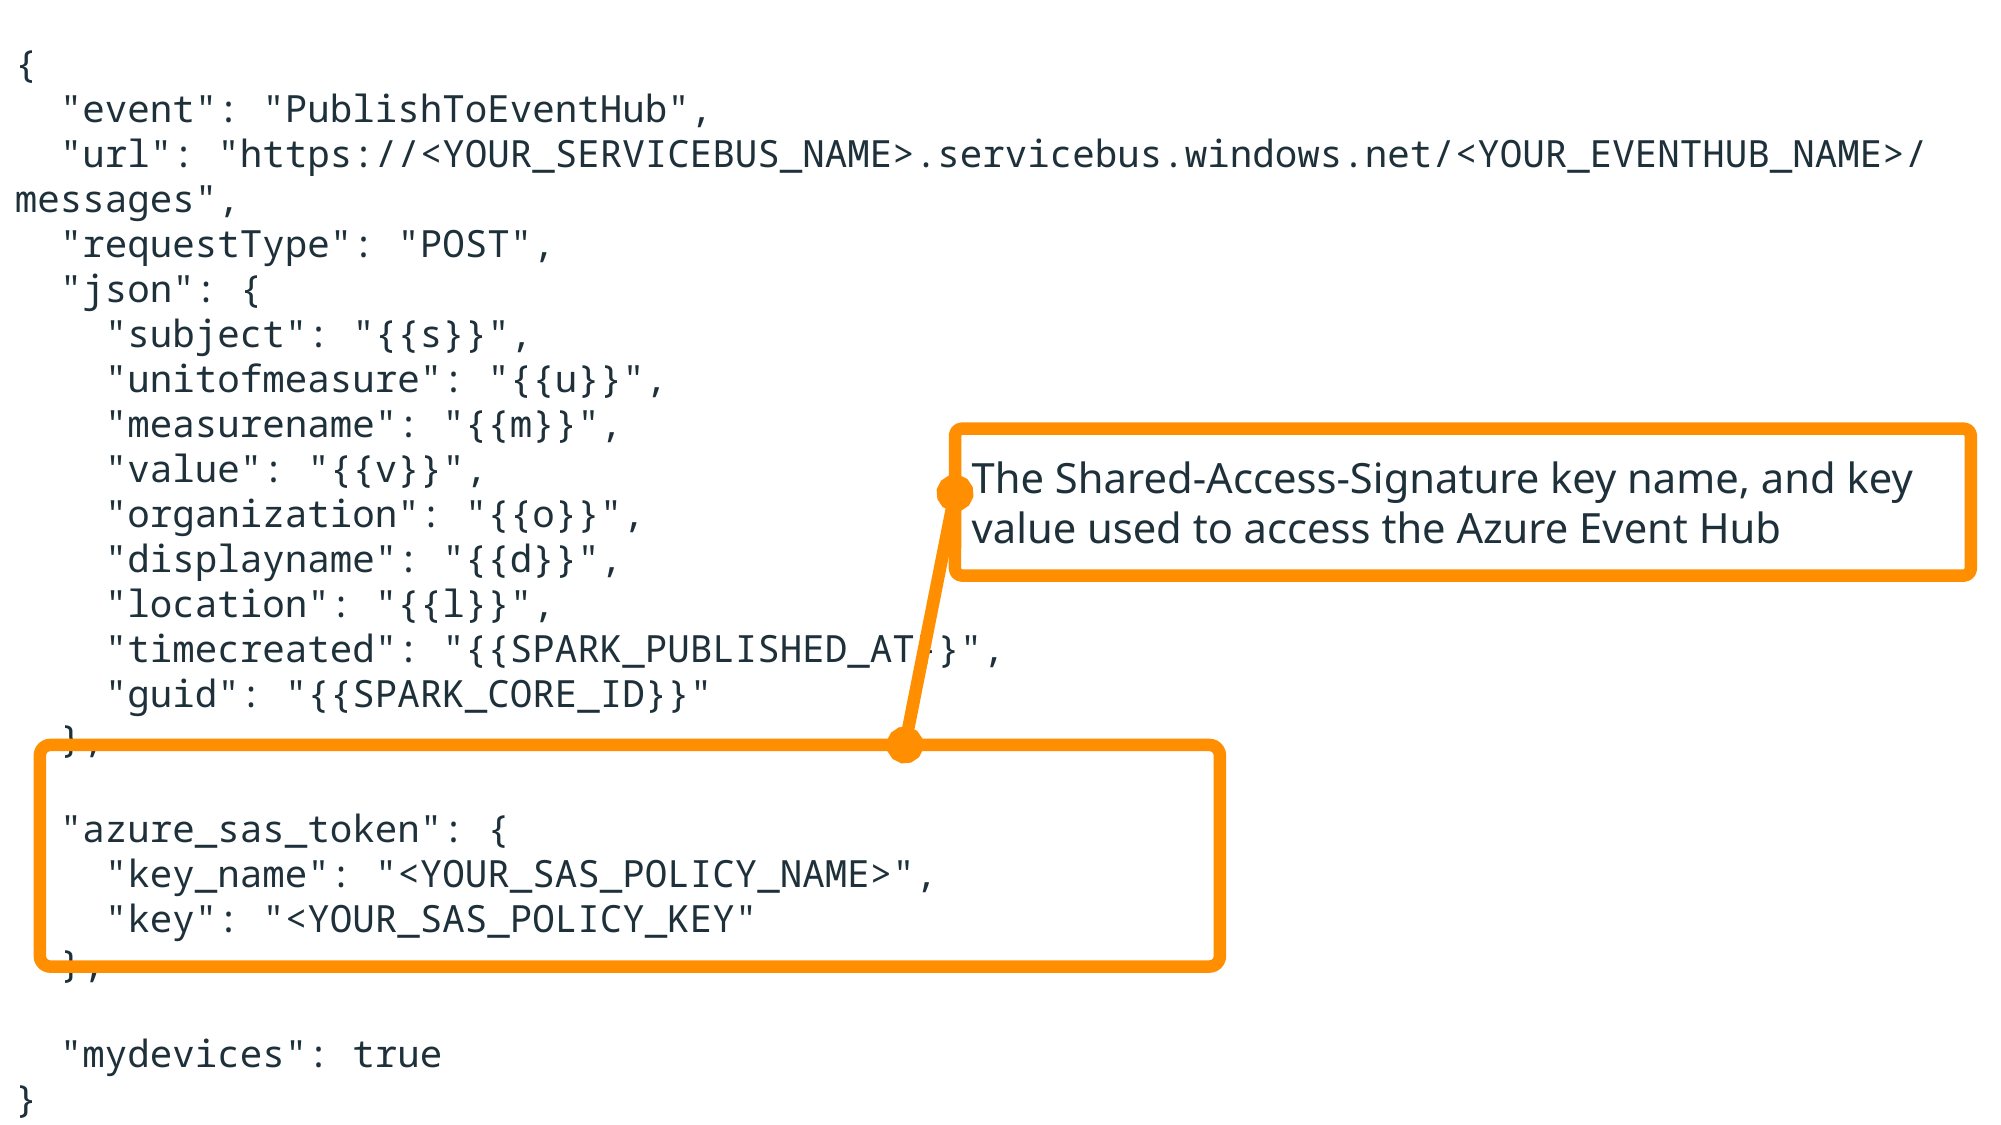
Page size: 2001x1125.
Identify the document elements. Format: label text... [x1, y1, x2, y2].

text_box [904, 492, 956, 746]
text_box { "event": "PublishToEventHub", "url": "https://<YOUR_SERVICEBUS_NAME>.servicebus.windows.net/<YOUR_EVENTHUB_NAME>/messages", "requestType": "POST", "json": { "subject": "{{s}}", "unitofmeasure": "{{u}}", "measurename": "{{m}}", "value": "{{v}}", "organization": "{{o}}", "displayname": "{{d}}", "location": "{{l}}", "timecreated": "{{SPARK_PUBLISHED_AT}}", "guid": "{{SPARK_CORE_ID}}" }, "azure_sas_token": { "key_name": "<YOUR_SAS_POLICY_NAME>", "key": "<YOUR_SAS_POLICY_KEY" }, "mydevices": true } [0, 32, 2000, 1125]
text_box [38, 744, 1221, 968]
text_box The Shared-Access-Signature key name, and key value used to access the Azure Event Hub [954, 427, 1972, 577]
